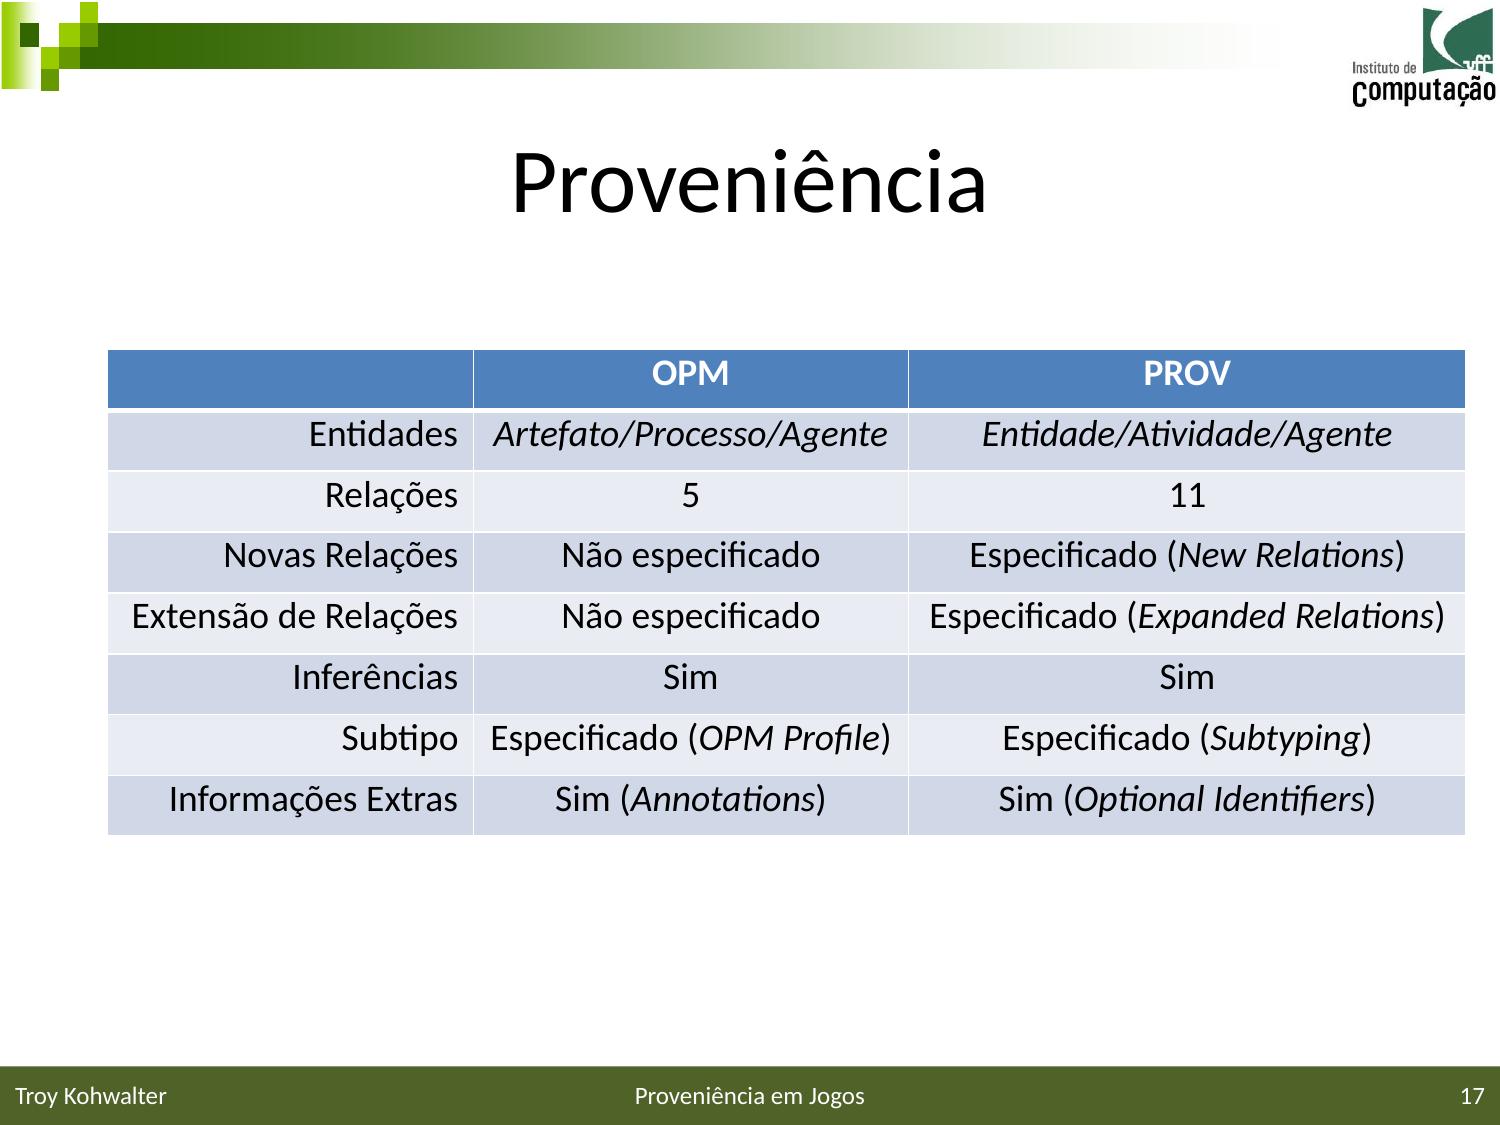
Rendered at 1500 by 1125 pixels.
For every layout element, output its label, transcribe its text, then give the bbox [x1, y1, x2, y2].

table_cell Especificado (Subtyping) [909, 715, 1465, 775]
table_cell Subtipo [108, 715, 473, 775]
table_cell Especificado (New Relations) [909, 533, 1465, 592]
table_cell Sim (Optional Identifiers) [909, 776, 1465, 835]
table_cell Sim [909, 655, 1465, 714]
table_cell Entidade/Atividade/Agente [909, 413, 1465, 470]
table_cell 5 [474, 472, 908, 531]
title Proveniência [75, 82, 1425, 270]
table_cell Não especificado [474, 533, 908, 592]
table_header [108, 350, 473, 408]
slide_number Troy Kohwalter [0, 1065, 350, 1125]
table_cell Extensão de Relações [108, 594, 473, 653]
table_header OPM [474, 350, 908, 408]
table_cell Não especificado [474, 594, 908, 653]
table_cell Informações Extras [108, 776, 473, 835]
table_cell Sim (Annotations) [474, 776, 908, 835]
table_cell Artefato/Processo/Agente [474, 413, 908, 470]
table_cell Especificado (OPM Profile) [474, 715, 908, 775]
slide_number 17 [1149, 1065, 1500, 1125]
table_cell Relações [108, 472, 473, 531]
table_cell 11 [909, 472, 1465, 531]
table_cell Sim [474, 655, 908, 714]
table_cell Especificado (Expanded Relations) [909, 594, 1465, 653]
footer Proveniência em Jogos [512, 1065, 988, 1125]
table_cell Inferências [108, 655, 473, 714]
table_header PROV [909, 350, 1465, 408]
table_cell Entidades [108, 413, 473, 470]
table_cell Novas Relações [108, 533, 473, 592]
